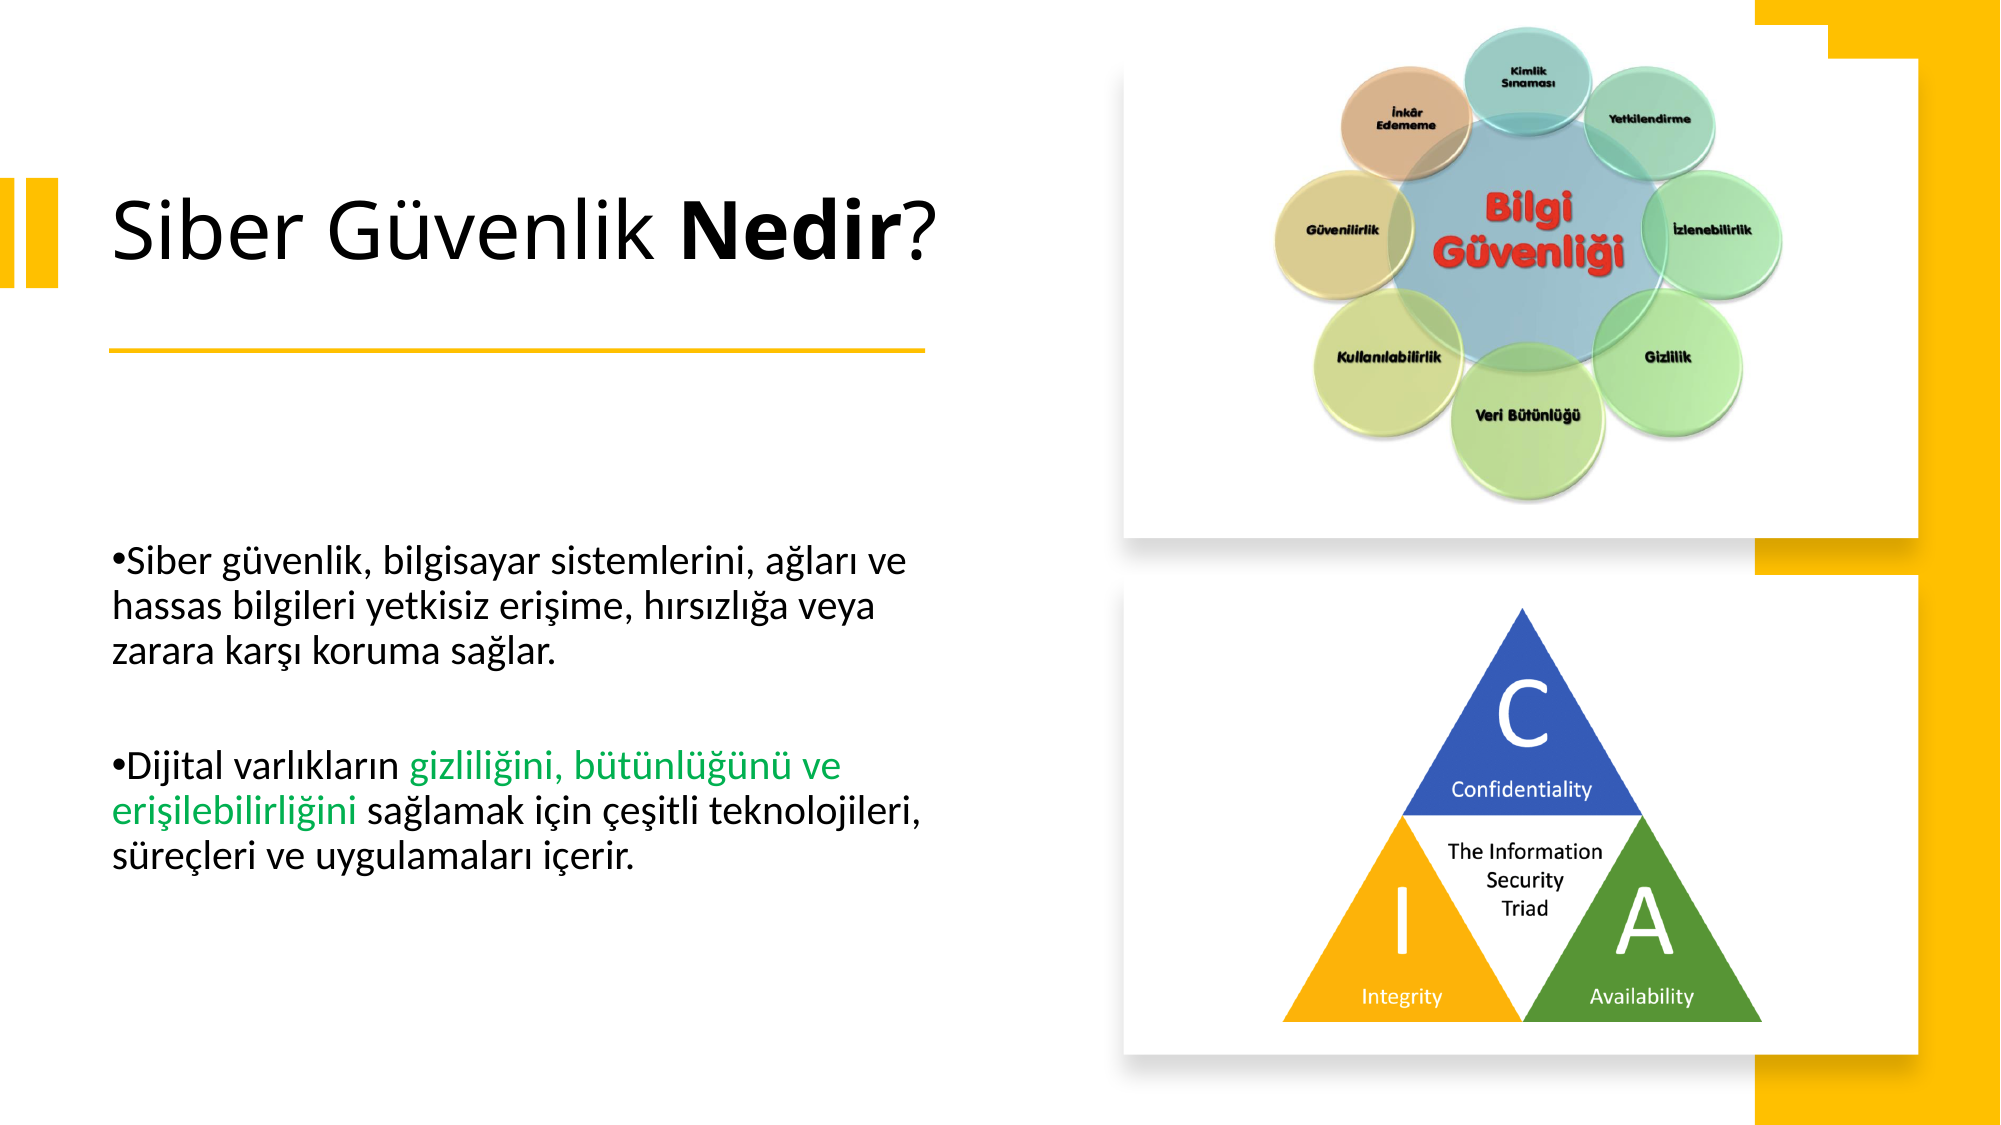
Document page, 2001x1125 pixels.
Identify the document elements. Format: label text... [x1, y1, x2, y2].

picture [1282, 608, 1762, 1022]
title Siber Güvenlik Nedir? [96, 140, 963, 326]
text_box Siber güvenlik, bilgisayar sistemlerini, ağları ve hassas bilgileri yetkisiz erişime, hırsızlığa veya zarara karşı koruma sağlar. Dijital varlıkların gizliliğini, bütünlüğünü ve erişilebilirliğini sağlamak için çeşitli teknolojileri, süreçleri ve uygulamaları içerir. [96, 382, 963, 1036]
text_box [0, 0, 1754, 1125]
text_box [1123, 58, 1919, 539]
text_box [0, 177, 59, 289]
picture [1217, 25, 1828, 509]
text_box [1123, 574, 1919, 1056]
text_box [108, 347, 926, 354]
text_box [1754, 0, 2000, 1125]
